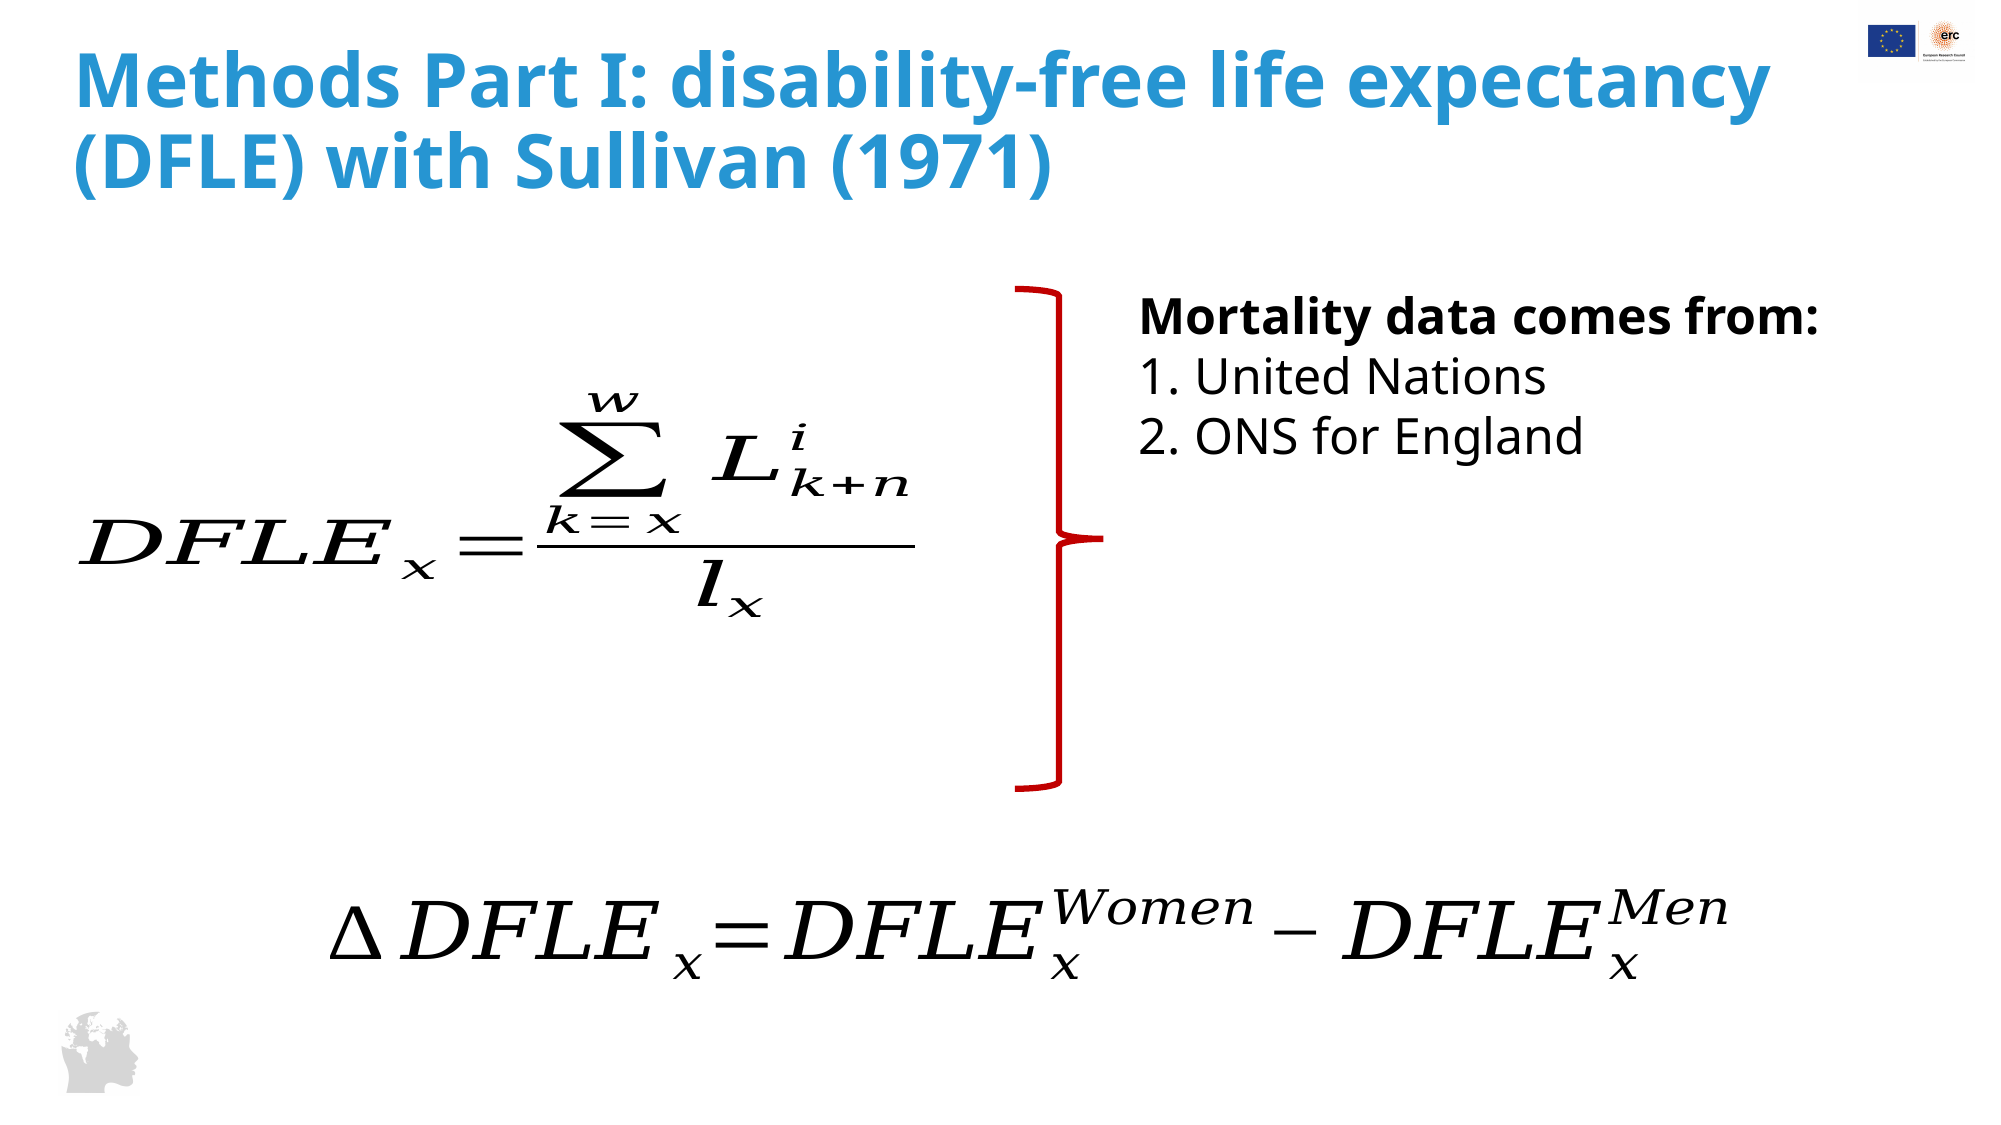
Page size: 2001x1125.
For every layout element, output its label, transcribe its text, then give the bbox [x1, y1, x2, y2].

picture [1858, 0, 1976, 83]
text_box Mortality data comes from: United Nations ONS for England [1123, 277, 1927, 472]
text_box [1014, 288, 1104, 790]
title Methods Part I: disability-free life expectancy (DFLE) with Sullivan (1971) [59, 29, 1949, 219]
picture [58, 1010, 140, 1096]
